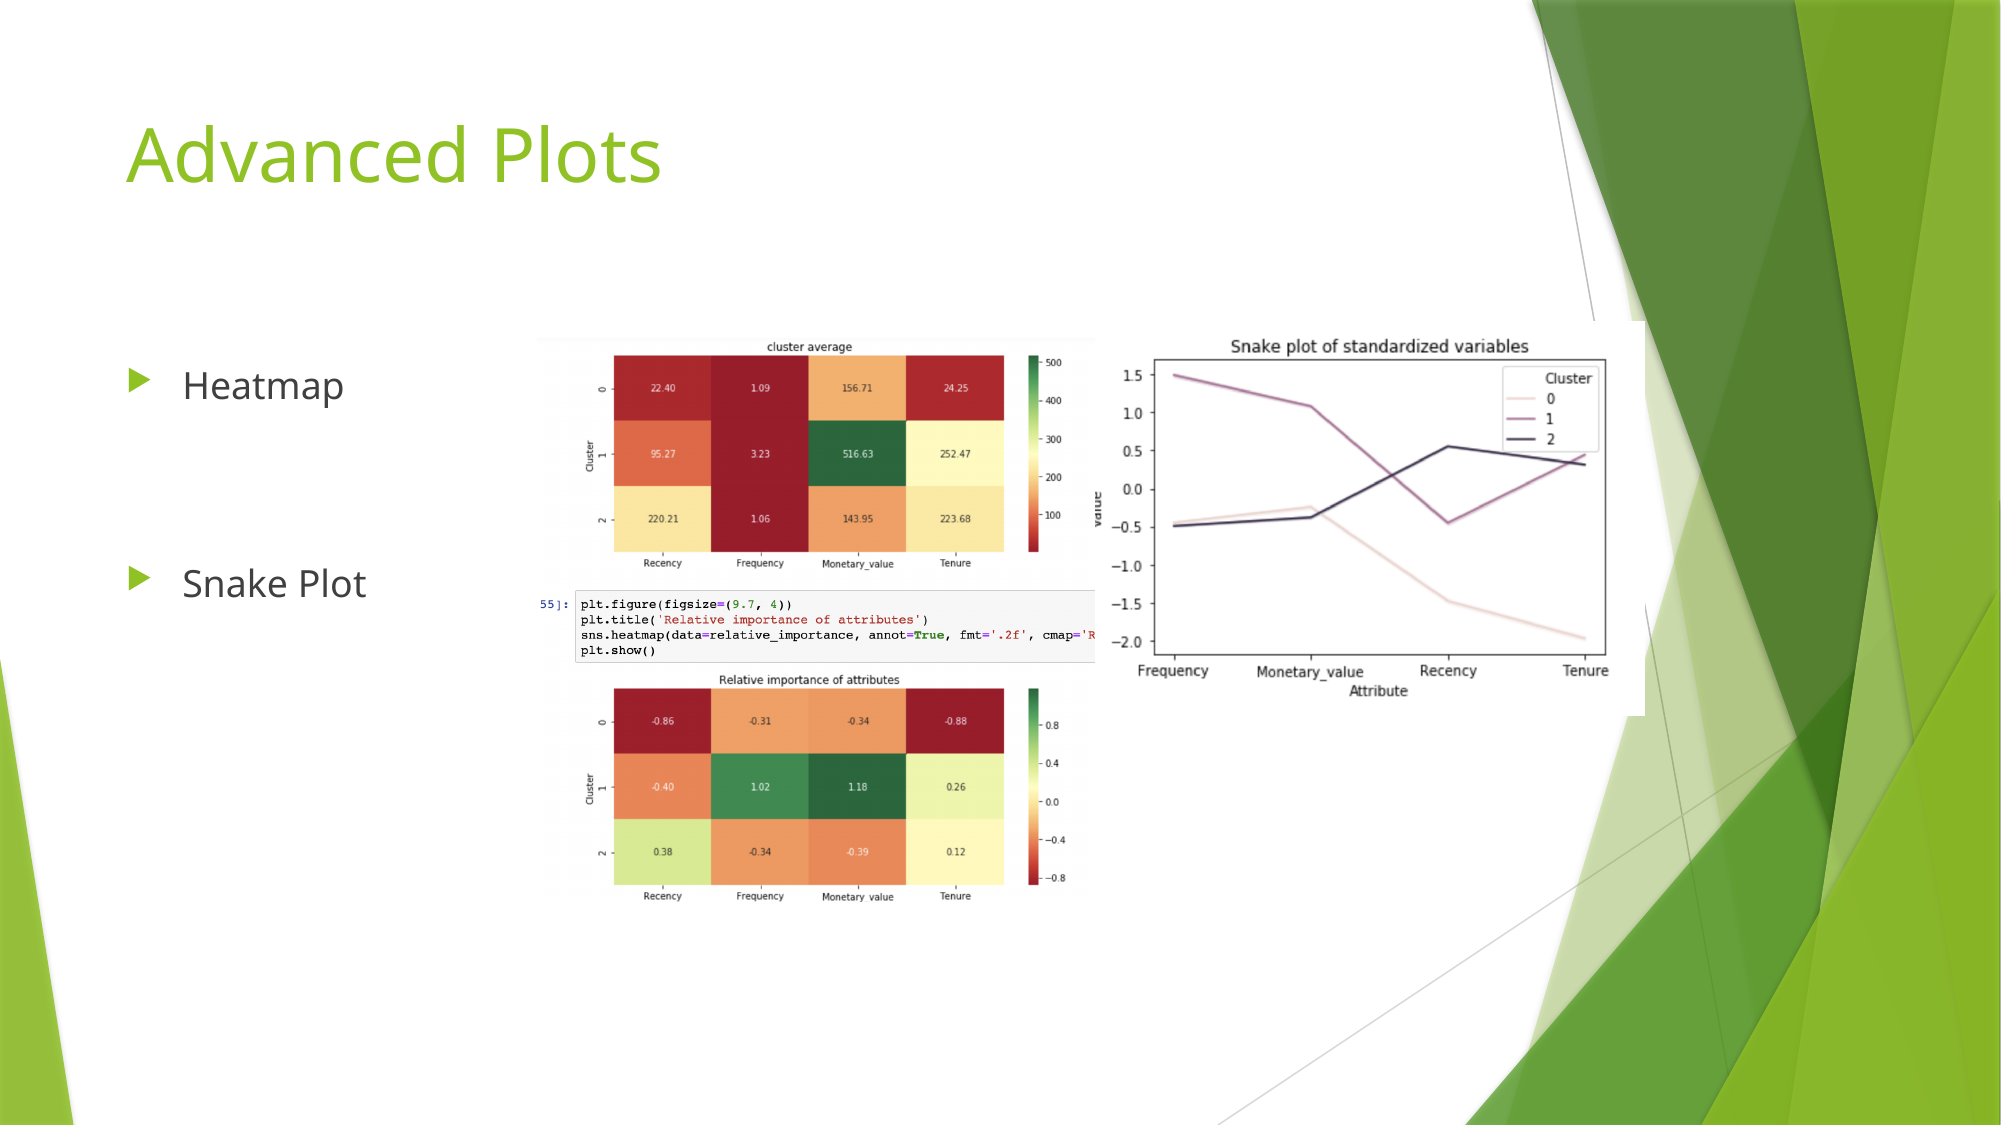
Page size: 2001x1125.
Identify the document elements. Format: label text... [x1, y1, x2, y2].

list Heatmap Snake Plot [111, 354, 1522, 992]
picture [537, 320, 1646, 902]
title Advanced Plots [111, 99, 1522, 317]
